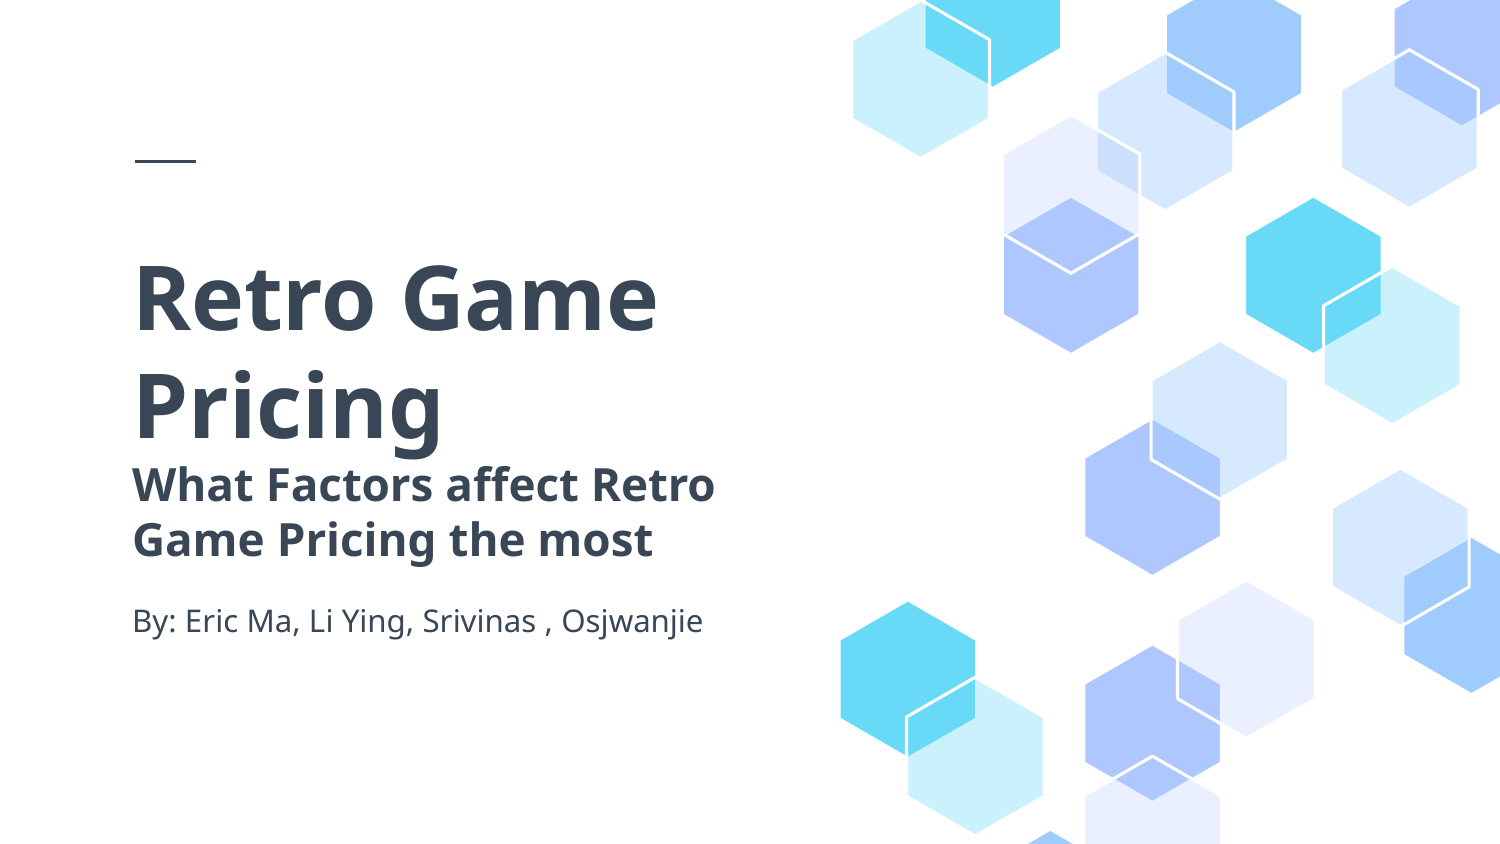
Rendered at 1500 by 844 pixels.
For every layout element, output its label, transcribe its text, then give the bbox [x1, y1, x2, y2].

subtitle By: Eric Ma, Li Ying, Srivinas , Osjwanjie [116, 580, 800, 650]
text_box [838, 0, 1500, 844]
title Retro Game Pricing What Factors affect Retro Game Pricing the most [116, 189, 800, 580]
